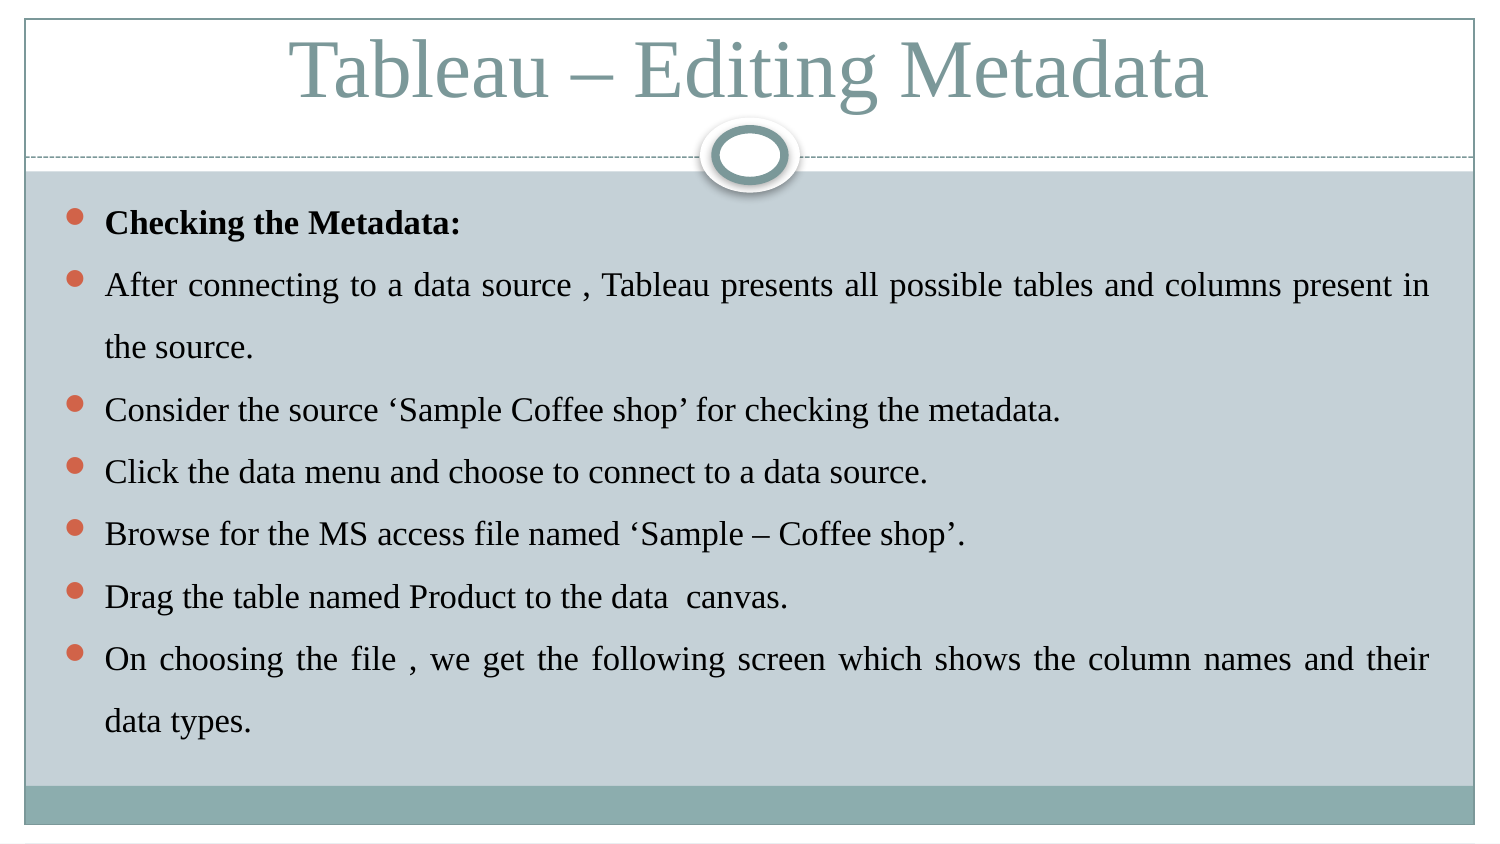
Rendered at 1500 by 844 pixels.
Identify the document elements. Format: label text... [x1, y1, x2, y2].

list Checking the Metadata: After connecting to a data source , Tableau presents all possible tables and columns present in the source. Consider the source ‘Sample Coffee shop’ for checking the metadata. Click the data menu and choose to connect to a data source. Browse for the MS access file named ‘Sample – Coffee shop’. Drag the table named Product to the data canvas. On choosing the file , we get the following screen which shows the column names and their data types. [49, 171, 1445, 751]
title Tableau – Editing Metadata [49, 28, 1450, 122]
